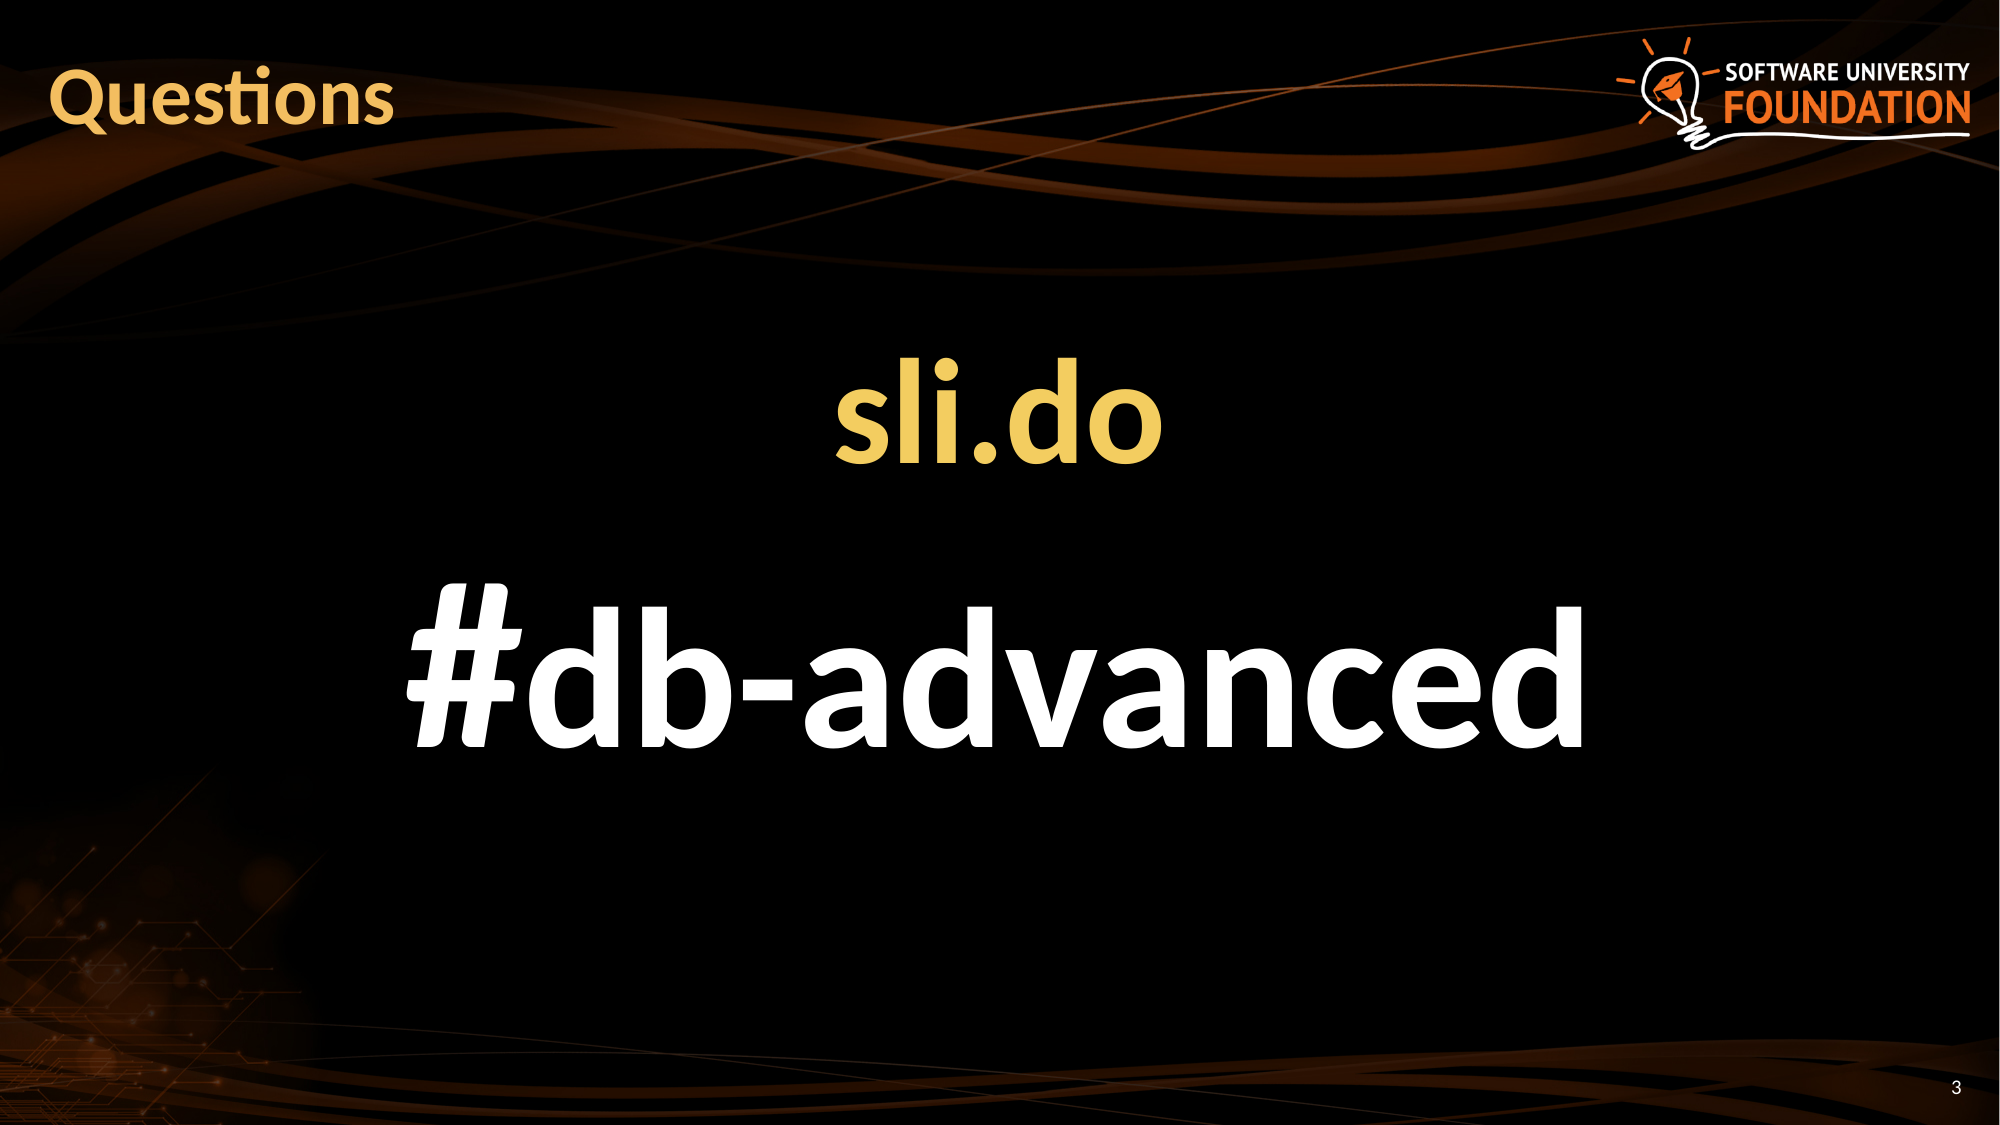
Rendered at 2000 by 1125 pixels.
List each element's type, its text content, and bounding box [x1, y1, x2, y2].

title Questions [30, 6, 1602, 189]
picture [0, 0, 2000, 1125]
slide_number 3 [1897, 1071, 1968, 1103]
list sli.do #db-advanced [31, 188, 1968, 1071]
